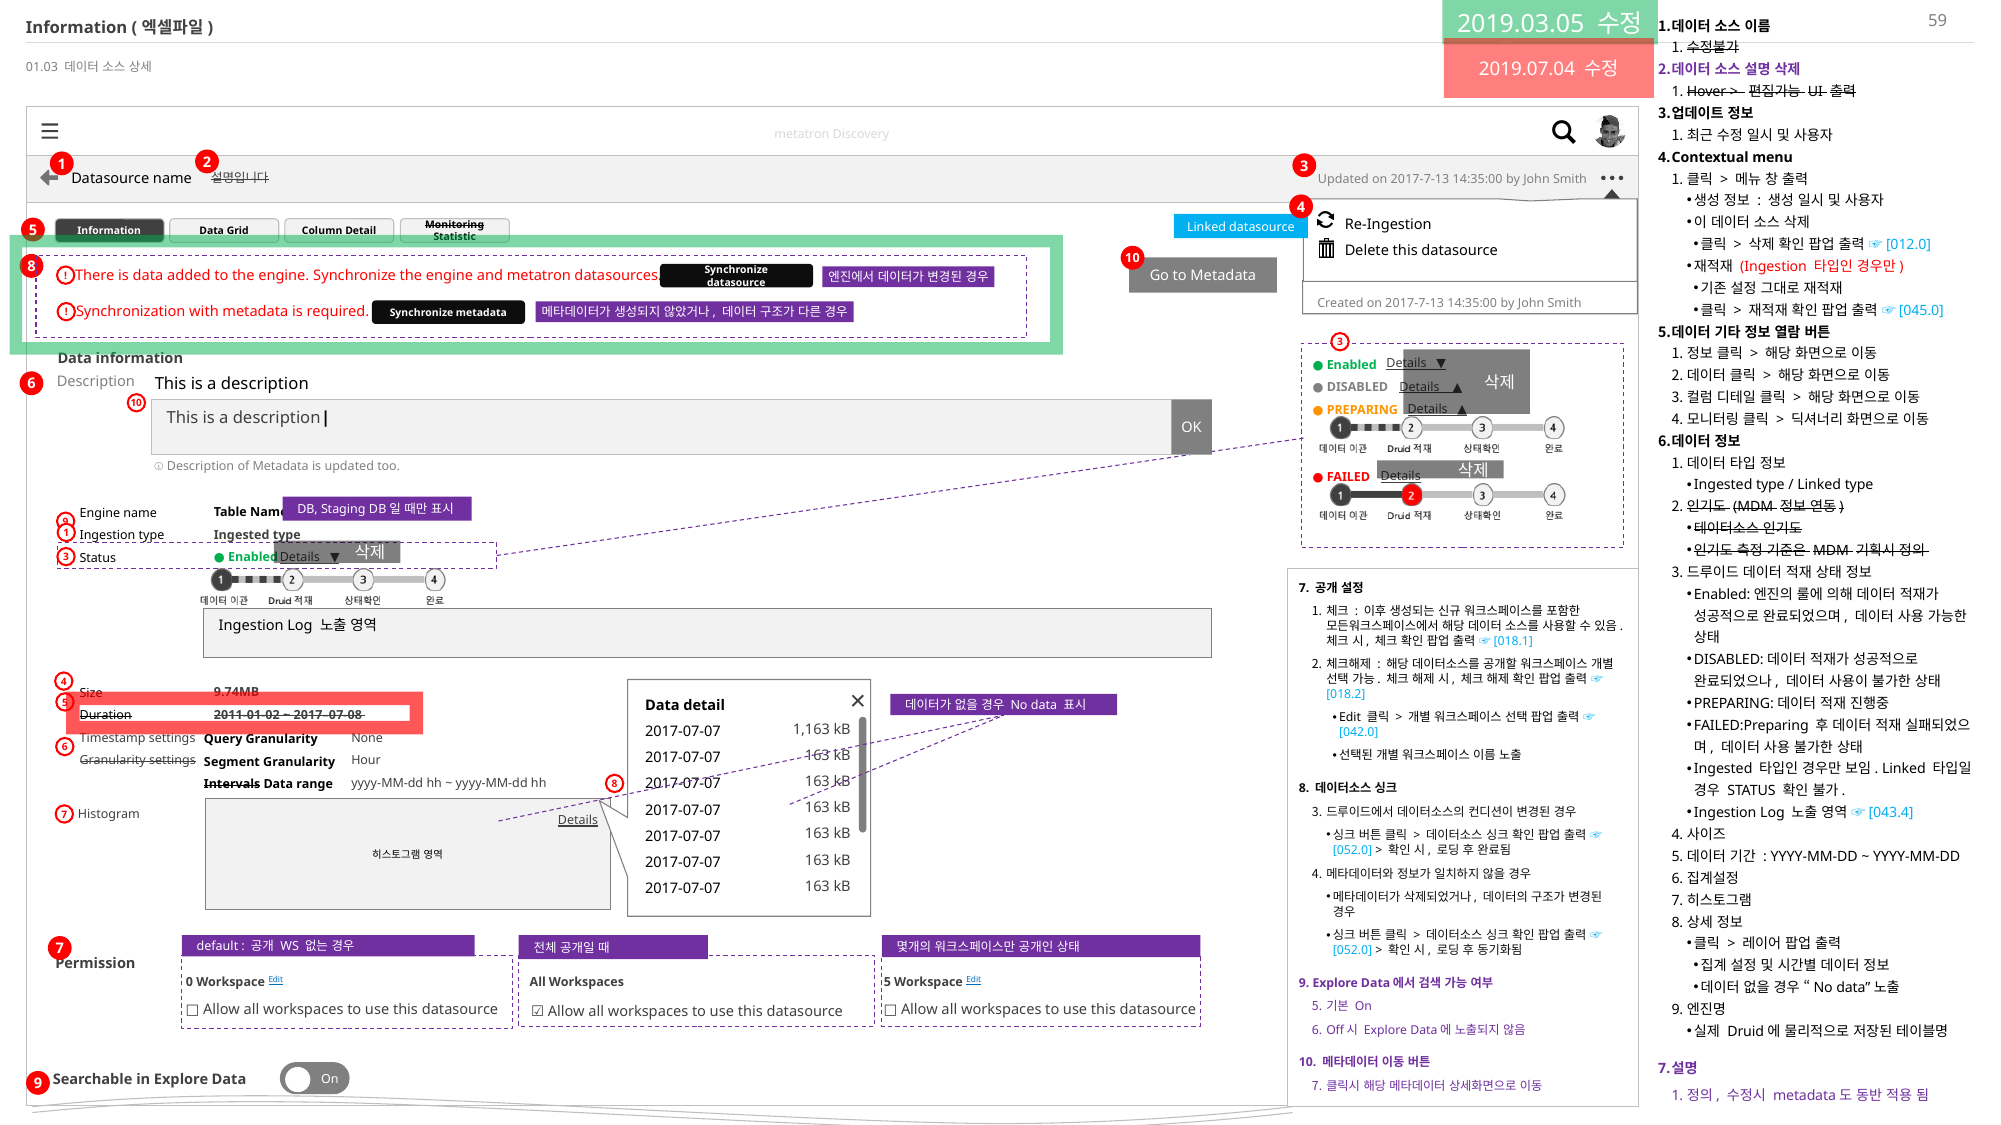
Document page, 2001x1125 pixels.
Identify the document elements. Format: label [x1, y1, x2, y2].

text_box [1292, 153, 1317, 178]
text_box [77, 798, 140, 822]
text_box [181, 934, 1243, 1029]
text_box [19, 371, 44, 396]
text_box [47, 936, 137, 973]
text_box [49, 151, 74, 176]
picture [1303, 483, 1592, 526]
text_box [54, 804, 75, 824]
text_box [56, 372, 136, 390]
text_box [154, 372, 309, 393]
picture [1593, 114, 1626, 148]
picture [1303, 416, 1591, 460]
text_box [1173, 190, 1638, 314]
slide_number [1901, 0, 1975, 43]
picture [184, 568, 472, 612]
text_box [195, 149, 219, 174]
text_box [15, 217, 1058, 366]
text_box [52, 1068, 247, 1088]
text_box [154, 458, 401, 474]
list [1646, 0, 1998, 1125]
text_box [1442, 0, 1658, 99]
text_box [280, 1062, 350, 1094]
text_box [1120, 245, 1278, 294]
text_box [126, 393, 147, 413]
text_box [26, 567, 1639, 1125]
picture [1552, 120, 1576, 144]
list [25, 0, 1443, 86]
text_box [54, 331, 1624, 917]
